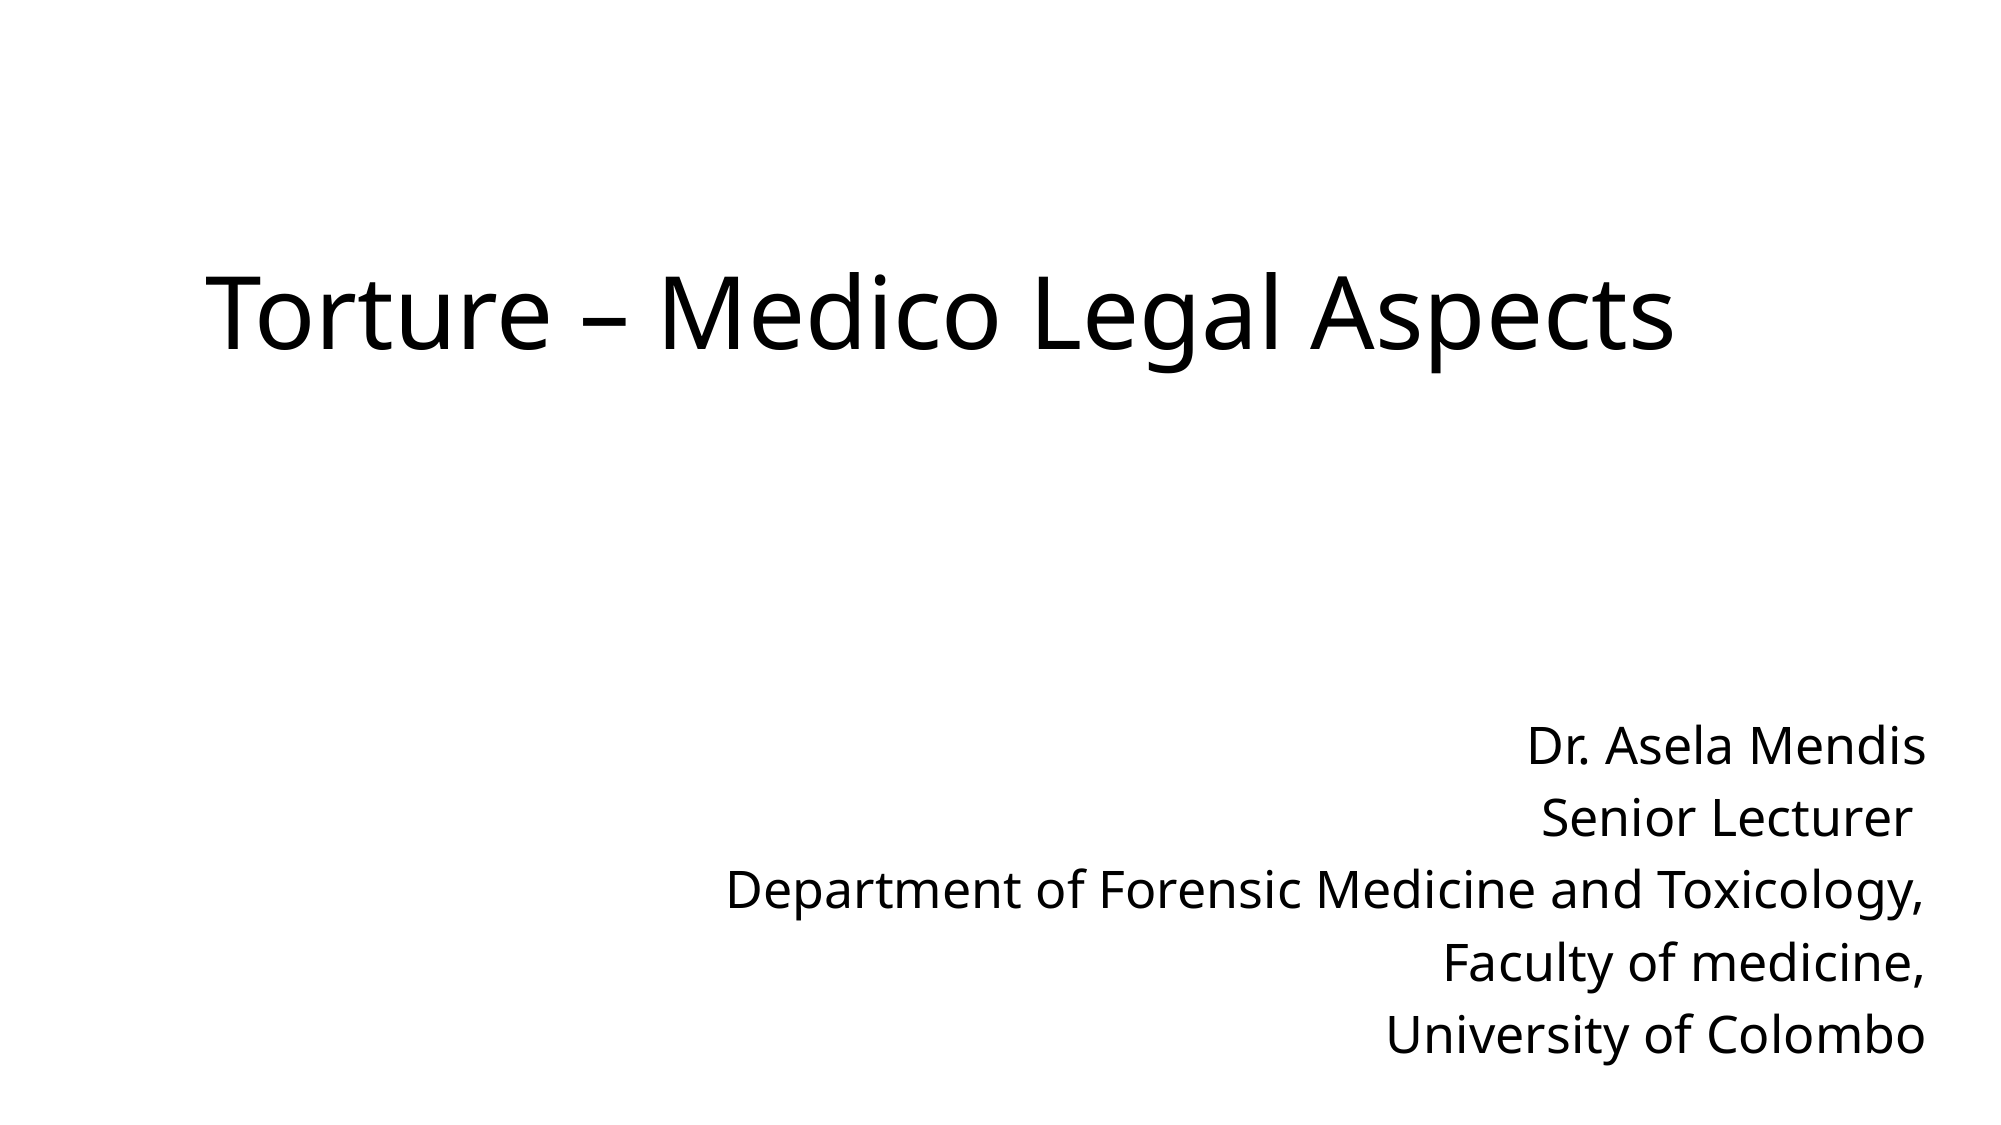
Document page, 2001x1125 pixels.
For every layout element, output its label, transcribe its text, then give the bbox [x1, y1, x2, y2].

subtitle Dr. Asela Mendis Senior Lecturer Department of Forensic Medicine and Toxicology, Faculty of medicine, University of Colombo [443, 711, 1944, 1076]
title Torture – Medico Legal Aspects [132, 184, 1750, 379]
